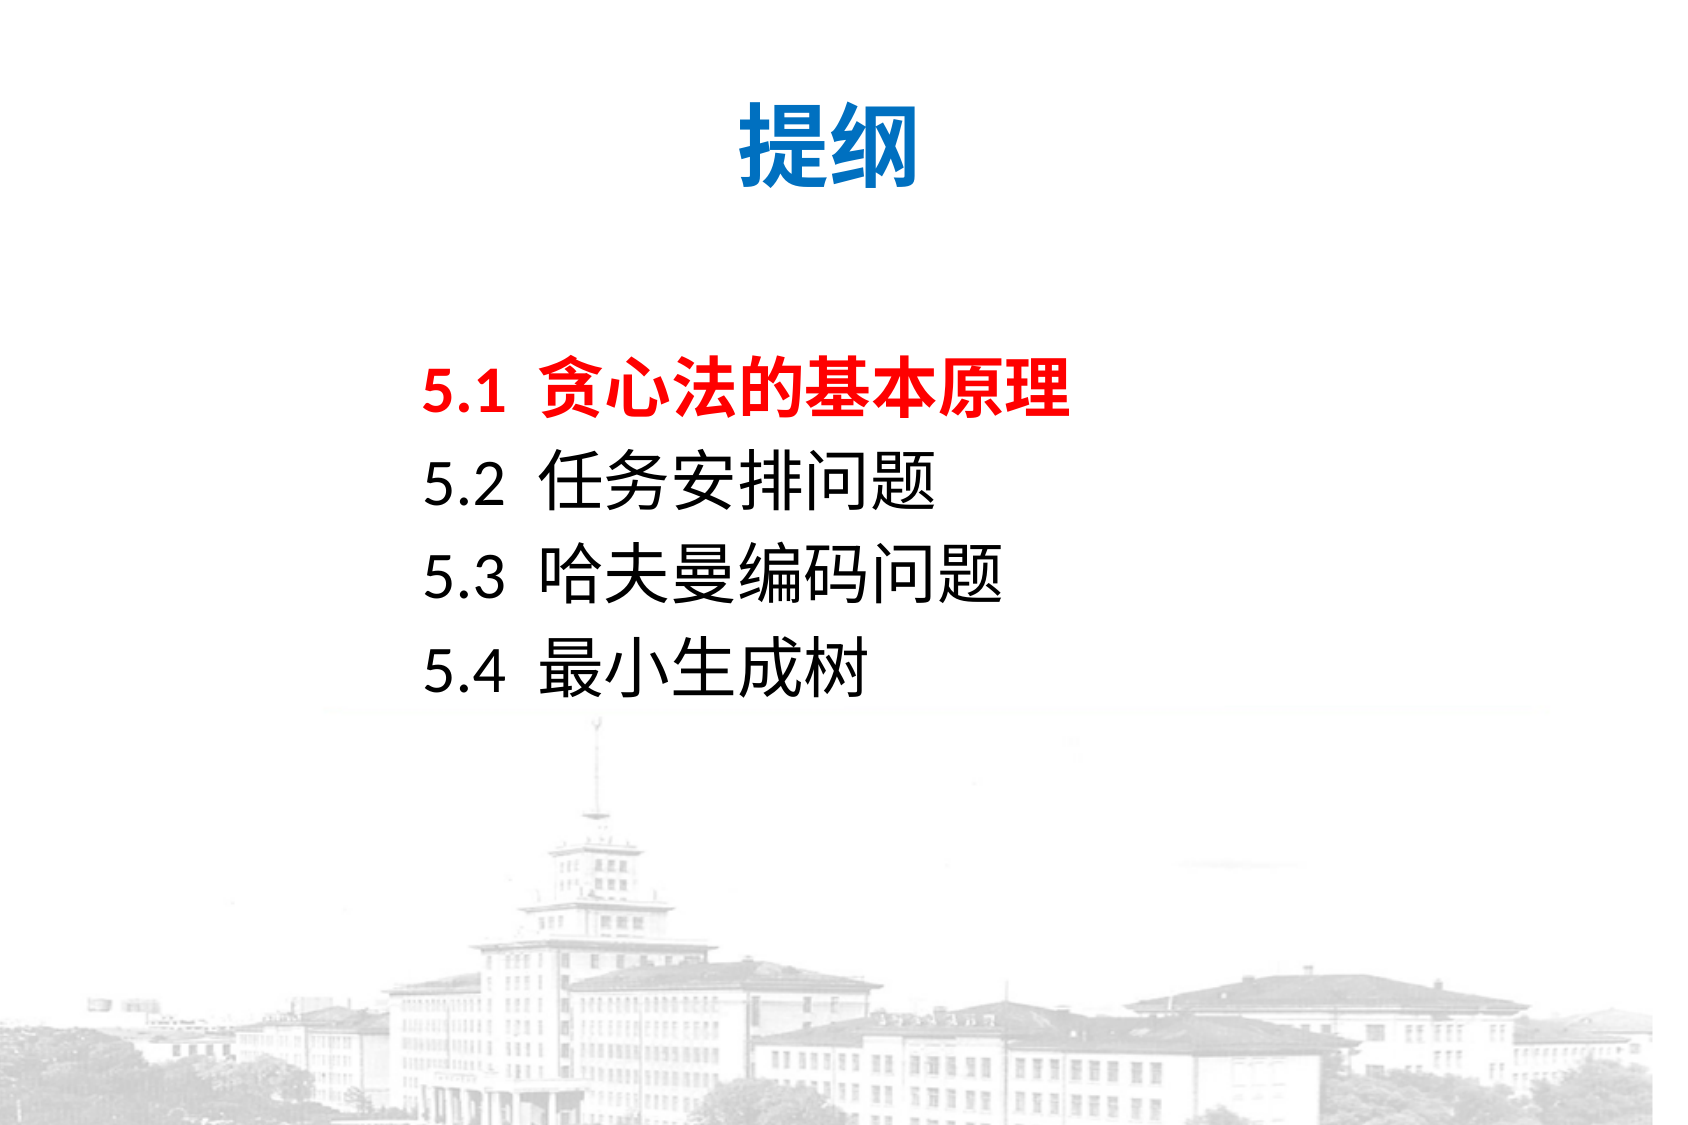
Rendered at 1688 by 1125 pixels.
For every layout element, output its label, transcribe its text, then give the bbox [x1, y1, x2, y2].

picture [0, 529, 1688, 1125]
list 5.1 贪心法的基本原理 5.2 任务安排问题 5.3 哈夫曼编码问题 5.4 最小生成树 [406, 337, 1299, 698]
title 提纲 [70, 49, 1590, 238]
